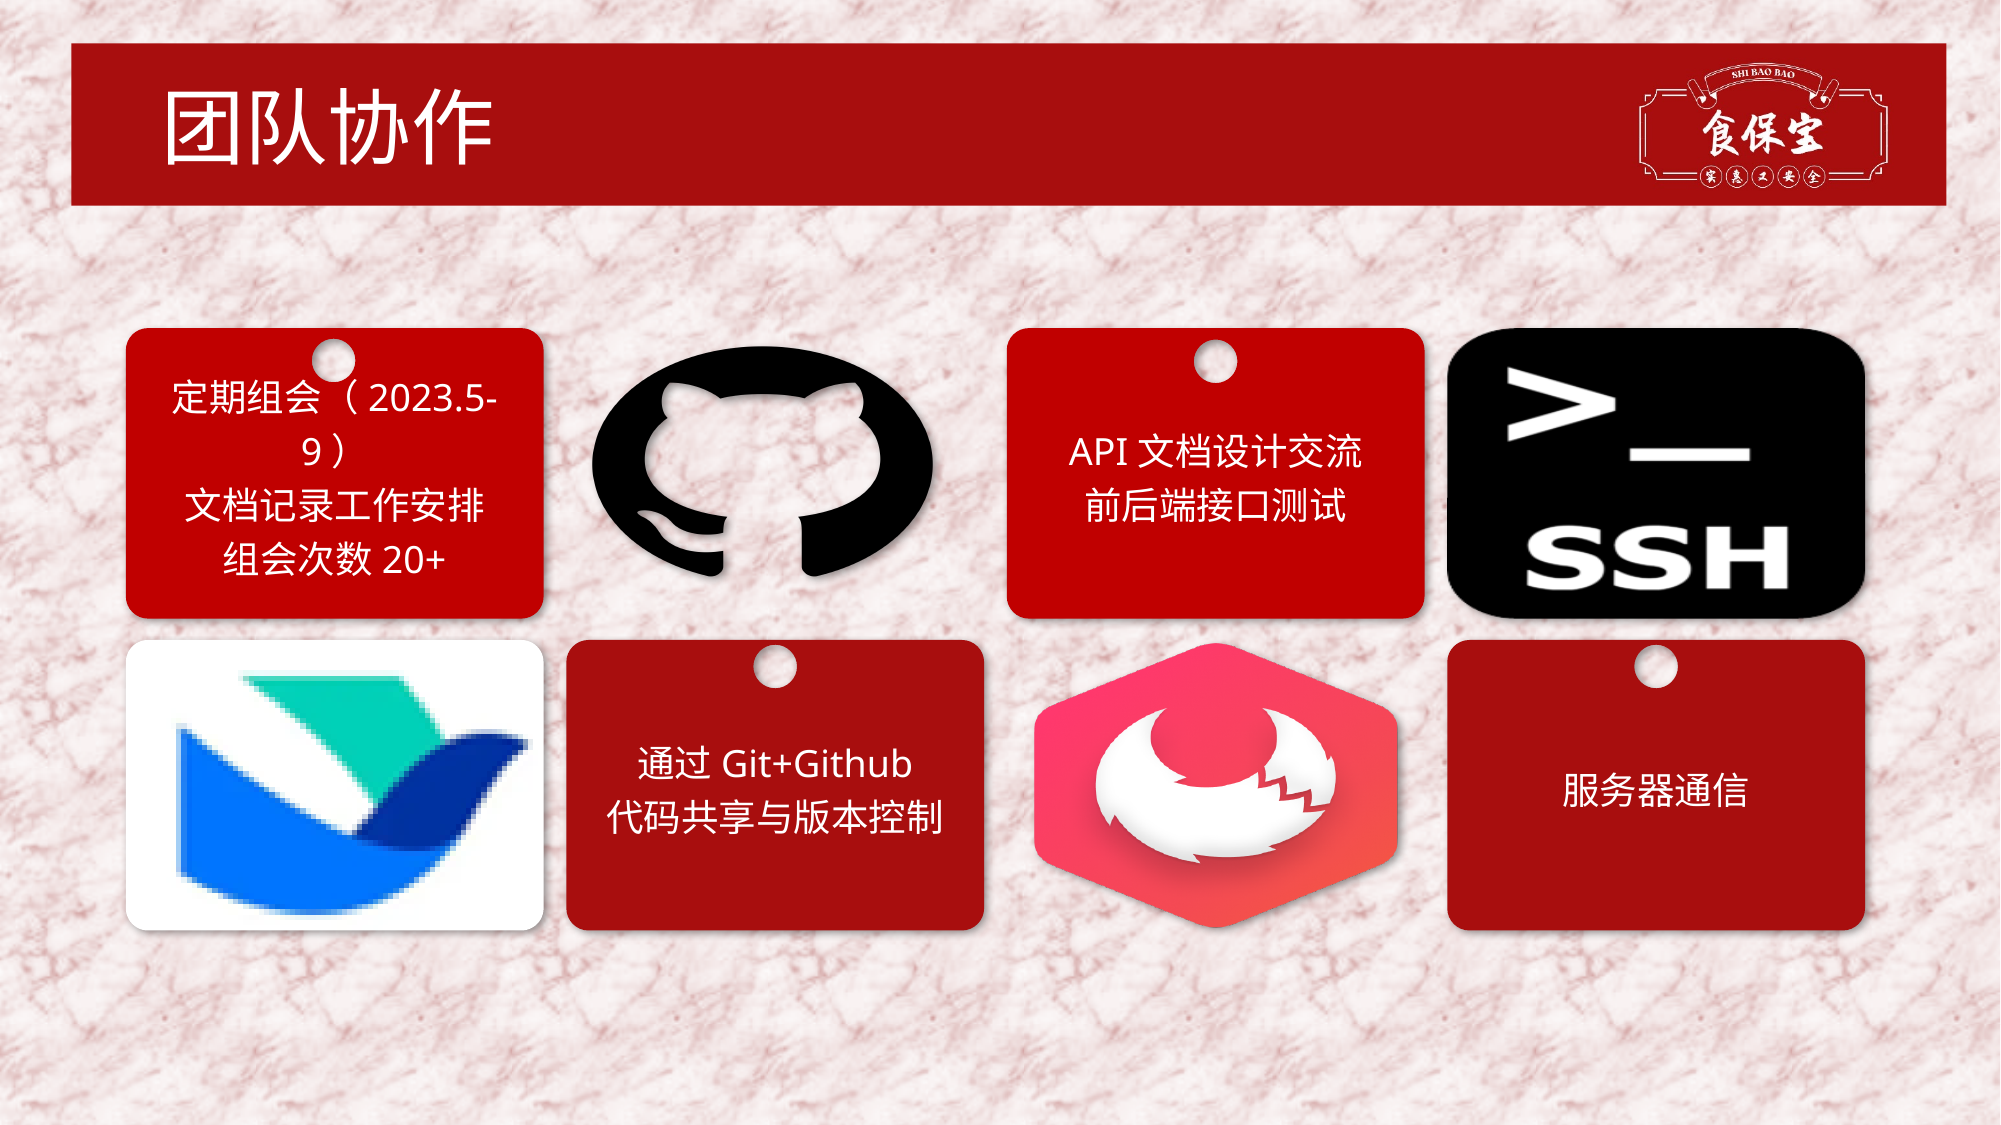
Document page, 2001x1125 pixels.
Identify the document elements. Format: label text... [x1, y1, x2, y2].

text_box [565, 327, 986, 620]
text_box 通过Git+Github 代码共享与版本控制 [565, 638, 986, 932]
text_box [1005, 638, 1426, 932]
text_box [1446, 327, 1867, 620]
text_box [71, 43, 1947, 206]
text_box [124, 638, 545, 932]
text_box API文档设计交流 前后端接口测试 [1005, 327, 1426, 620]
text_box 定期组会（2023.5-9） 文档记录工作安排 组会次数20+ [124, 327, 545, 620]
text_box 服务器通信 [1446, 638, 1867, 932]
